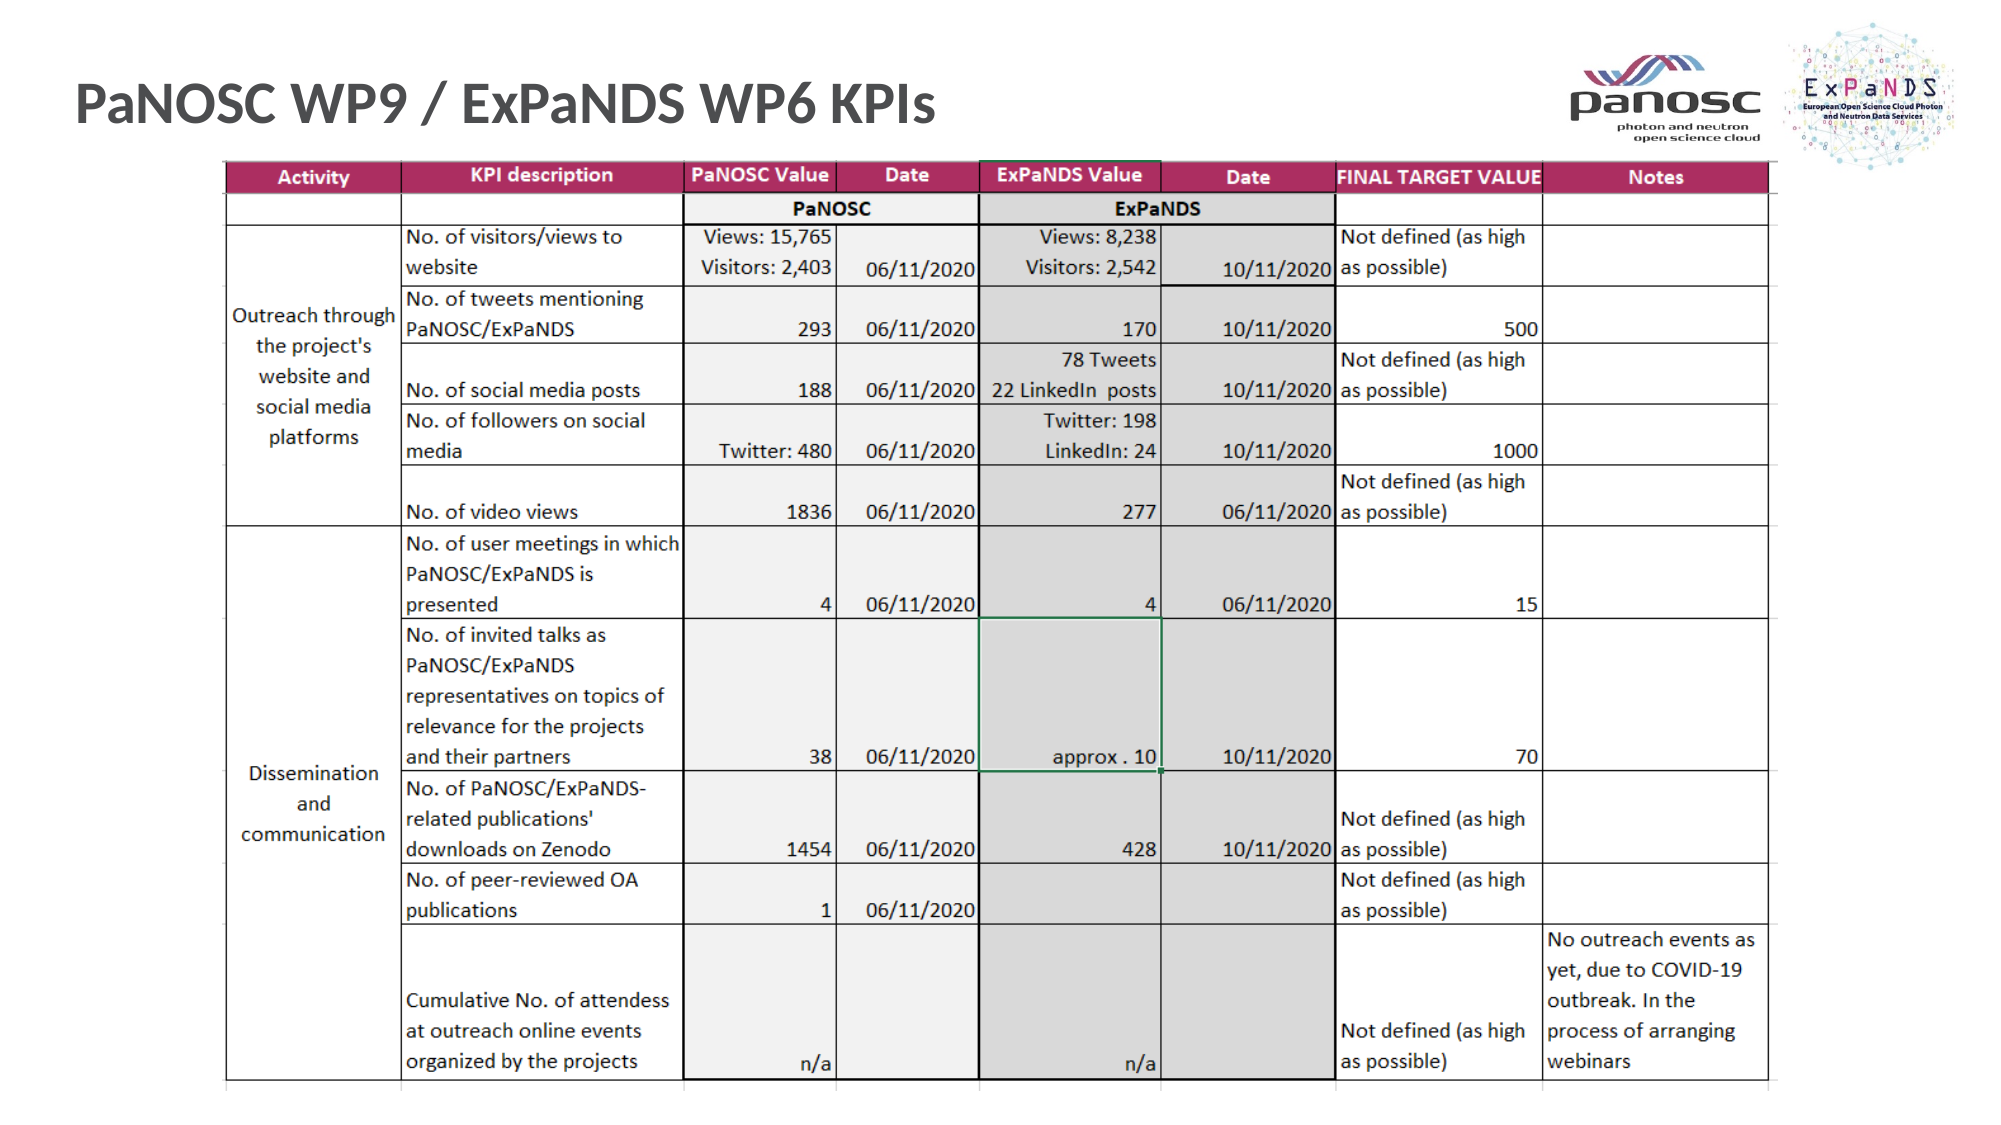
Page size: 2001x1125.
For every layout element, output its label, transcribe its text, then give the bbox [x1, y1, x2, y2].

title PaNOSC WP9 / ExPaNDS WP6 KPIs [75, 62, 1275, 136]
picture [222, 19, 1983, 1092]
